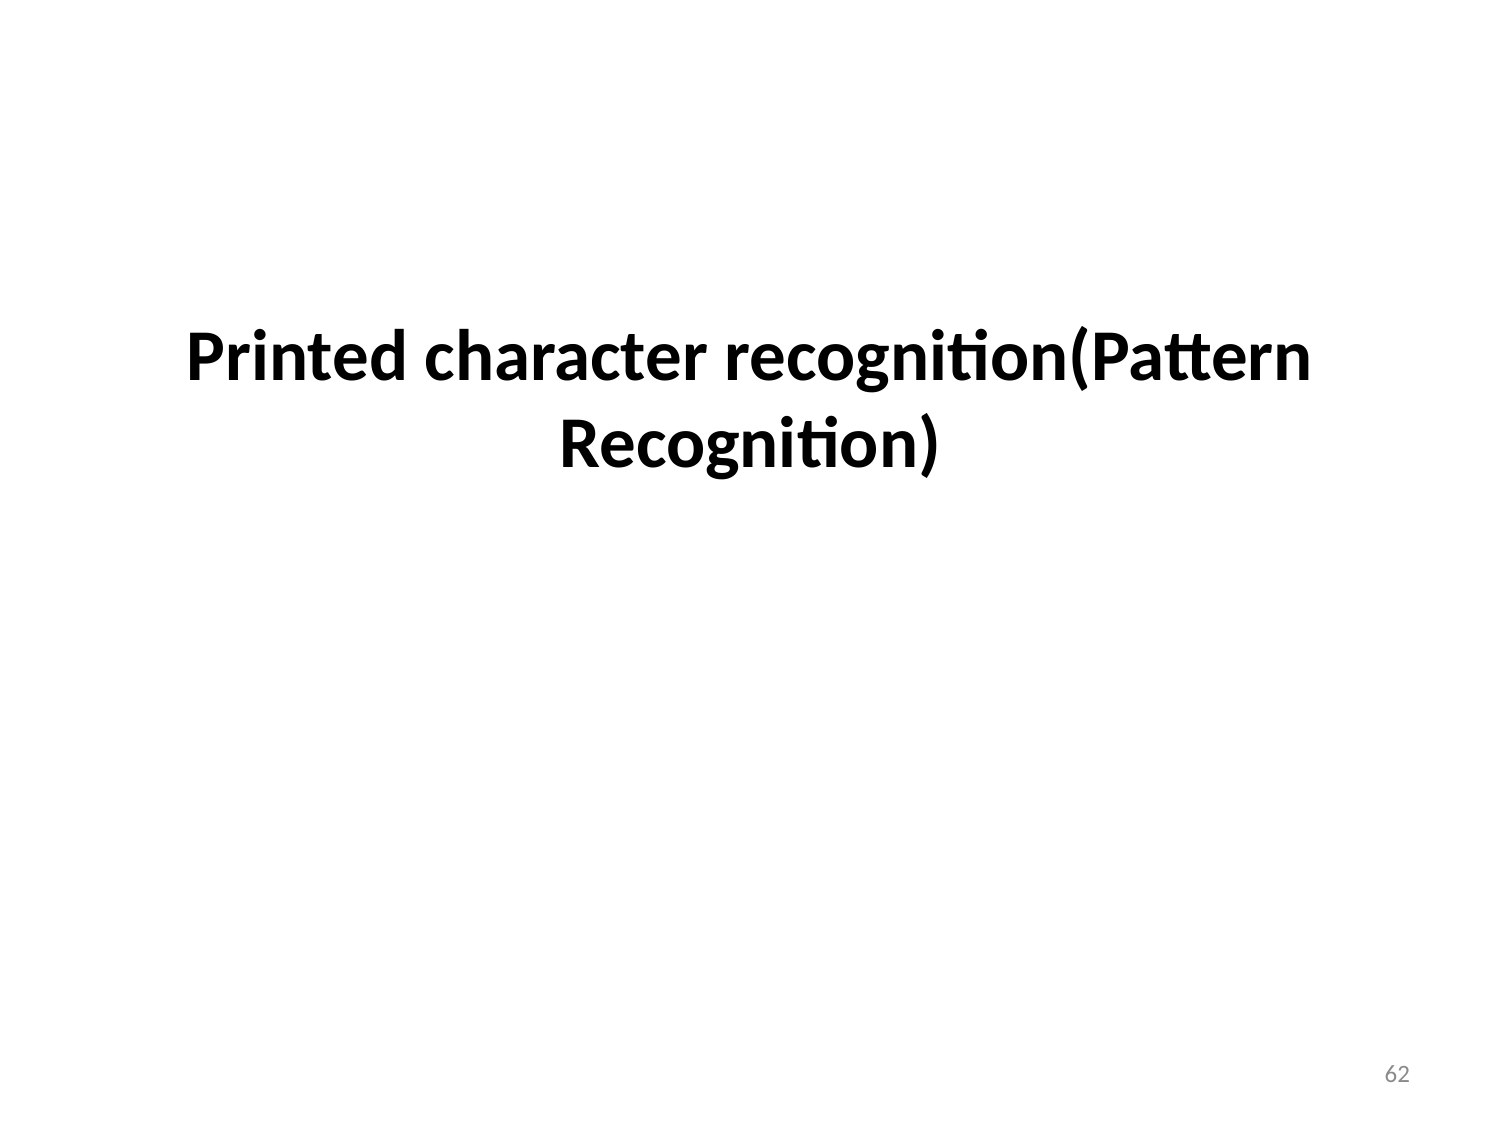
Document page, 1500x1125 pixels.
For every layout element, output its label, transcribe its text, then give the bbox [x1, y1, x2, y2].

slide_number 62 [1074, 1042, 1425, 1103]
title Printed character recognition(Pattern Recognition) [112, 348, 1389, 441]
